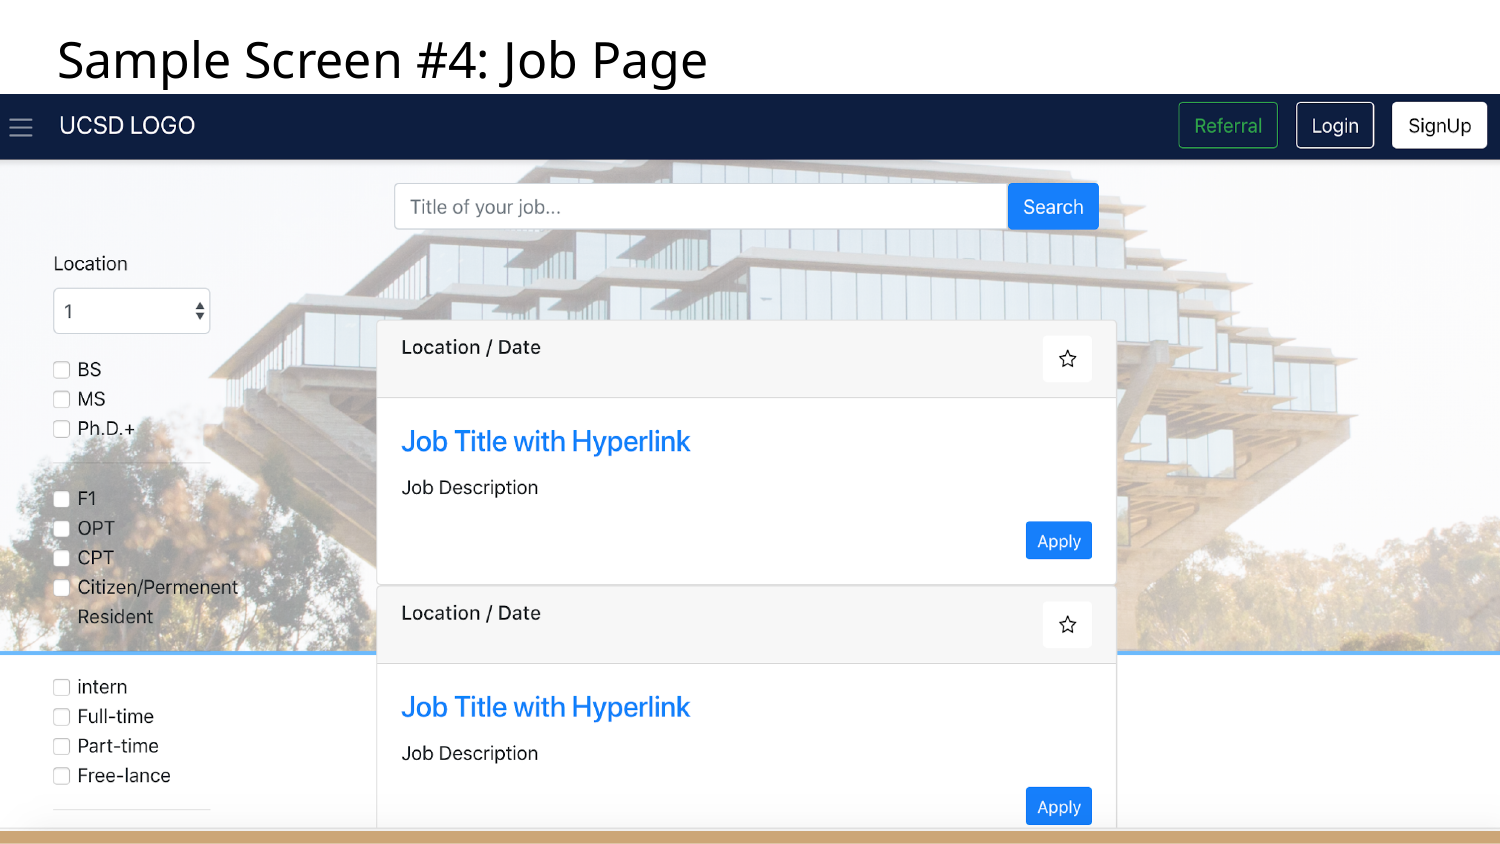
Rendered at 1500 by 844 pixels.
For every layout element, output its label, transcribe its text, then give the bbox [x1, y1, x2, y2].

title Sample Screen #4: Job Page [42, 0, 1441, 93]
picture [0, 94, 1500, 831]
